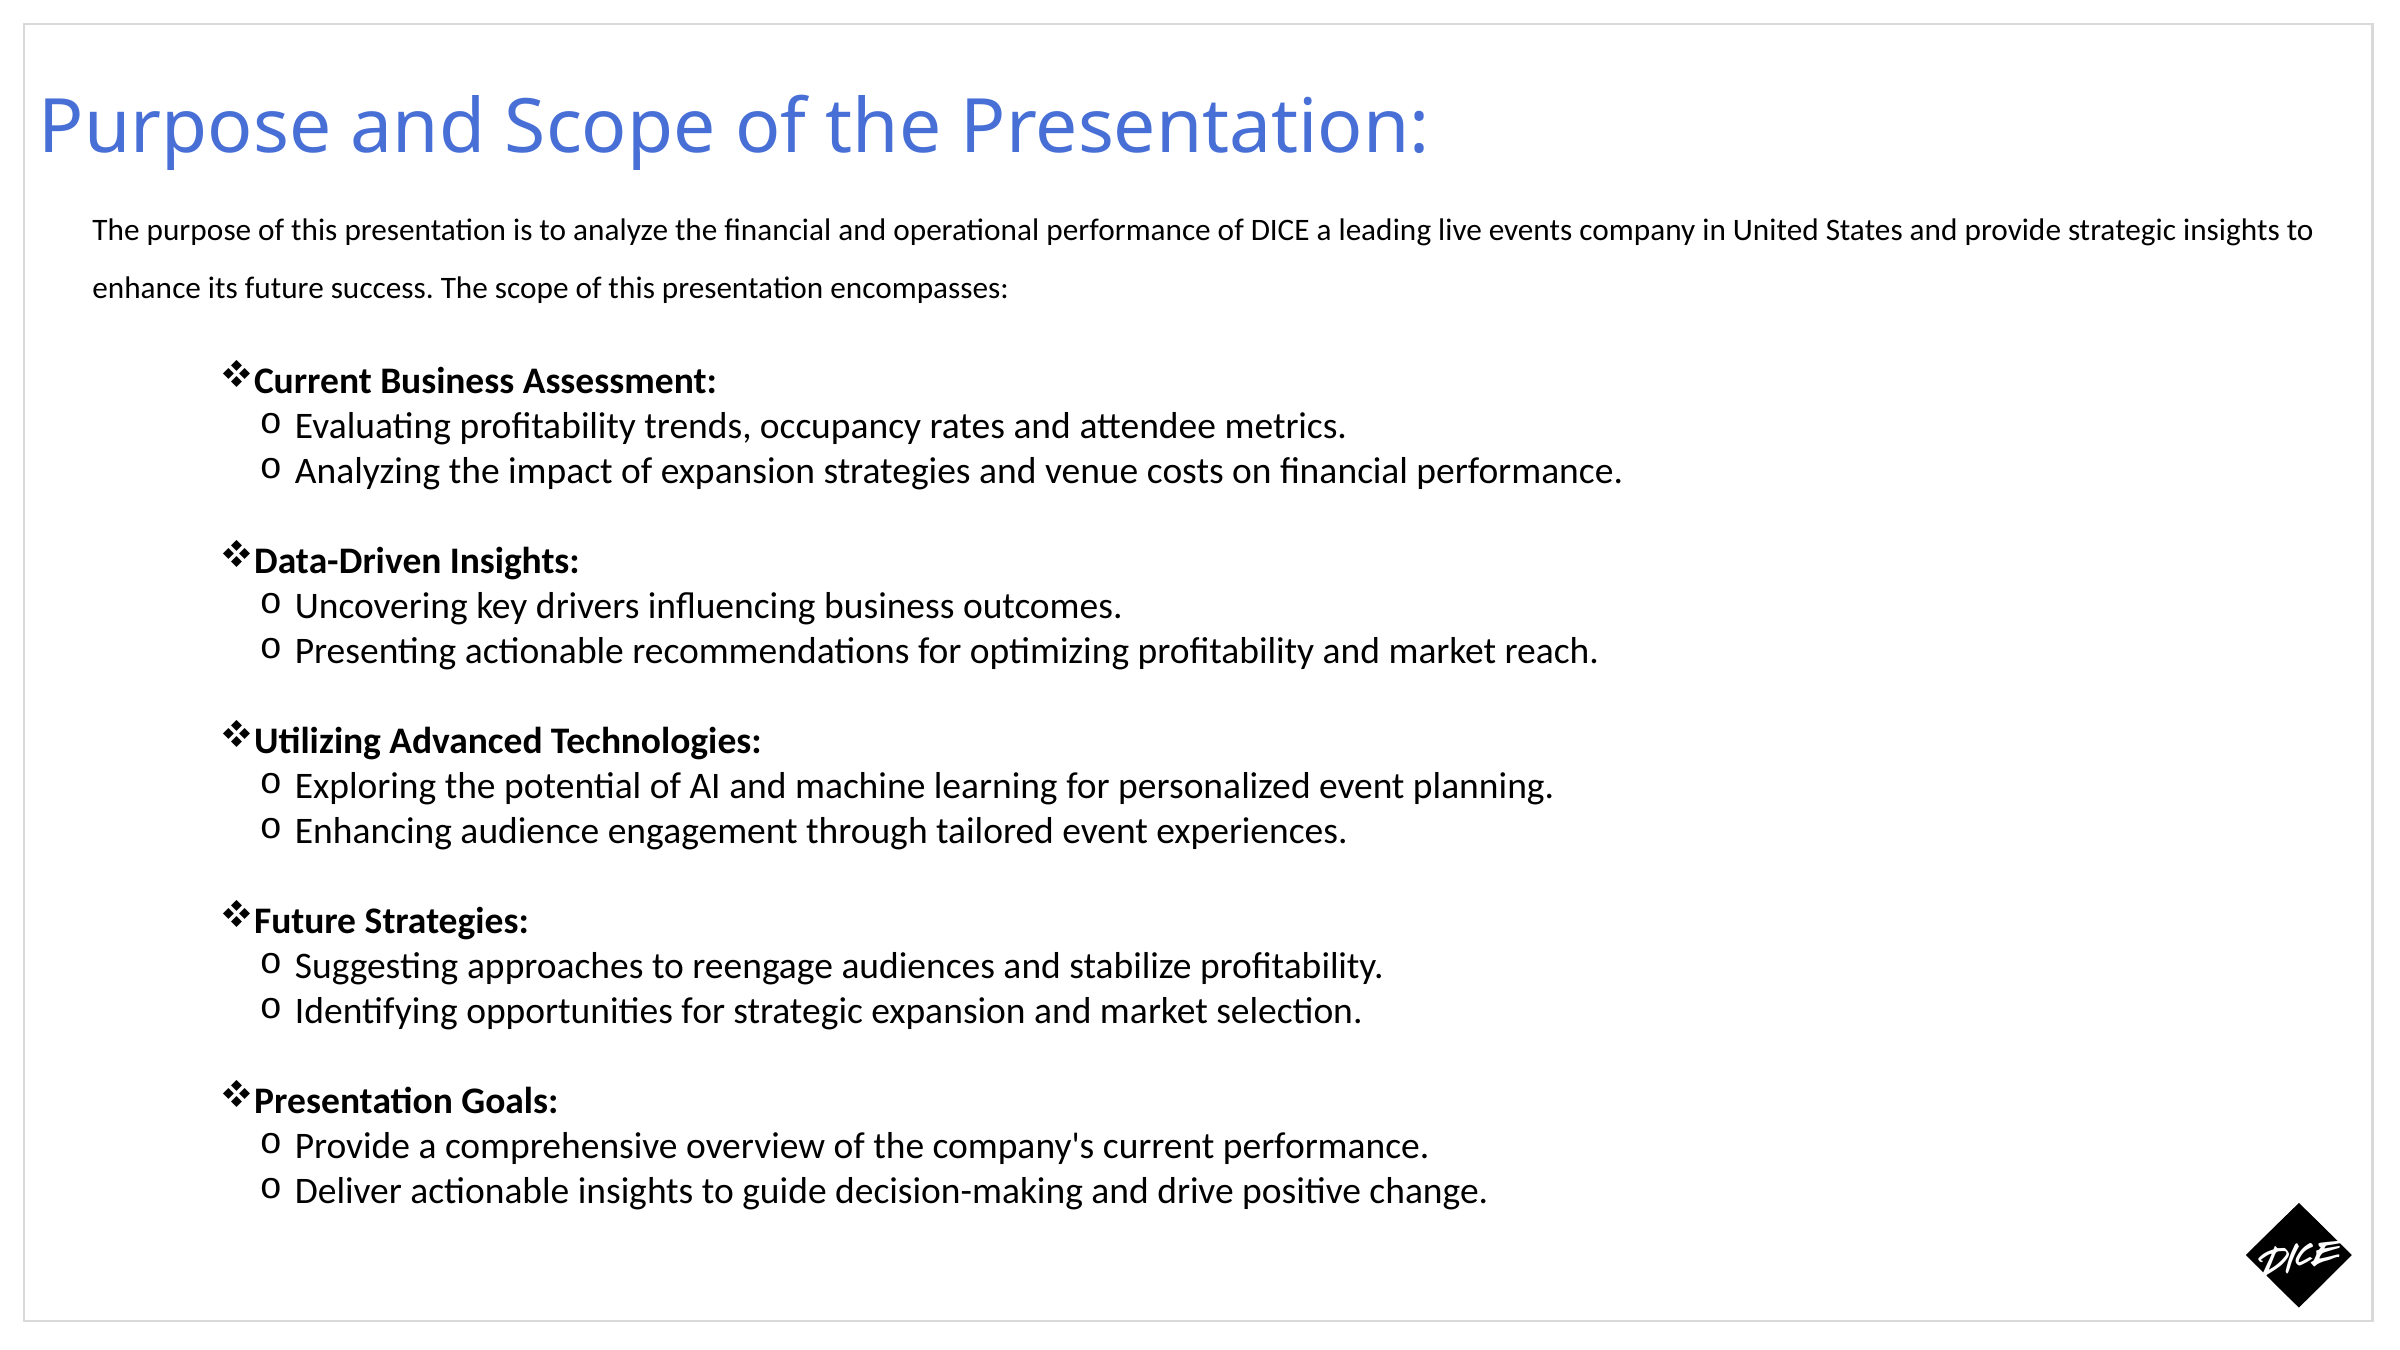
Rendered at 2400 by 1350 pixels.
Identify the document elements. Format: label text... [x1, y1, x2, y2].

text_box [23, 23, 2374, 1322]
text_box The purpose of this presentation is to analyze the financial and operational performance of DICE a leading live events company in United States and provide strategic insights to enhance its future success. The scope of this presentation encompasses: [77, 180, 2333, 325]
text_box Current Business Assessment: Evaluating profitability trends, occupancy rates and attendee metrics. Analyzing the impact of expansion strategies and venue costs on financial performance. Data-Driven Insights: Uncovering key drivers influencing business outcomes. Presenting actionable recommendations for optimizing profitability and market reach. Utilizing Advanced Technologies: Exploring the potential of AI and machine learning for personalized event planning. Enhancing audience engagement through tailored event experiences. Future Strategies: Suggesting approaches to reengage audiences and stabilize profitability. Identifying opportunities for strategic expansion and market selection. Presentation Goals: Provide a comprehensive overview of the company's current performance. Deliver actionable insights to guide decision-making and drive positive change. [205, 348, 2181, 1264]
picture [2244, 1202, 2354, 1308]
